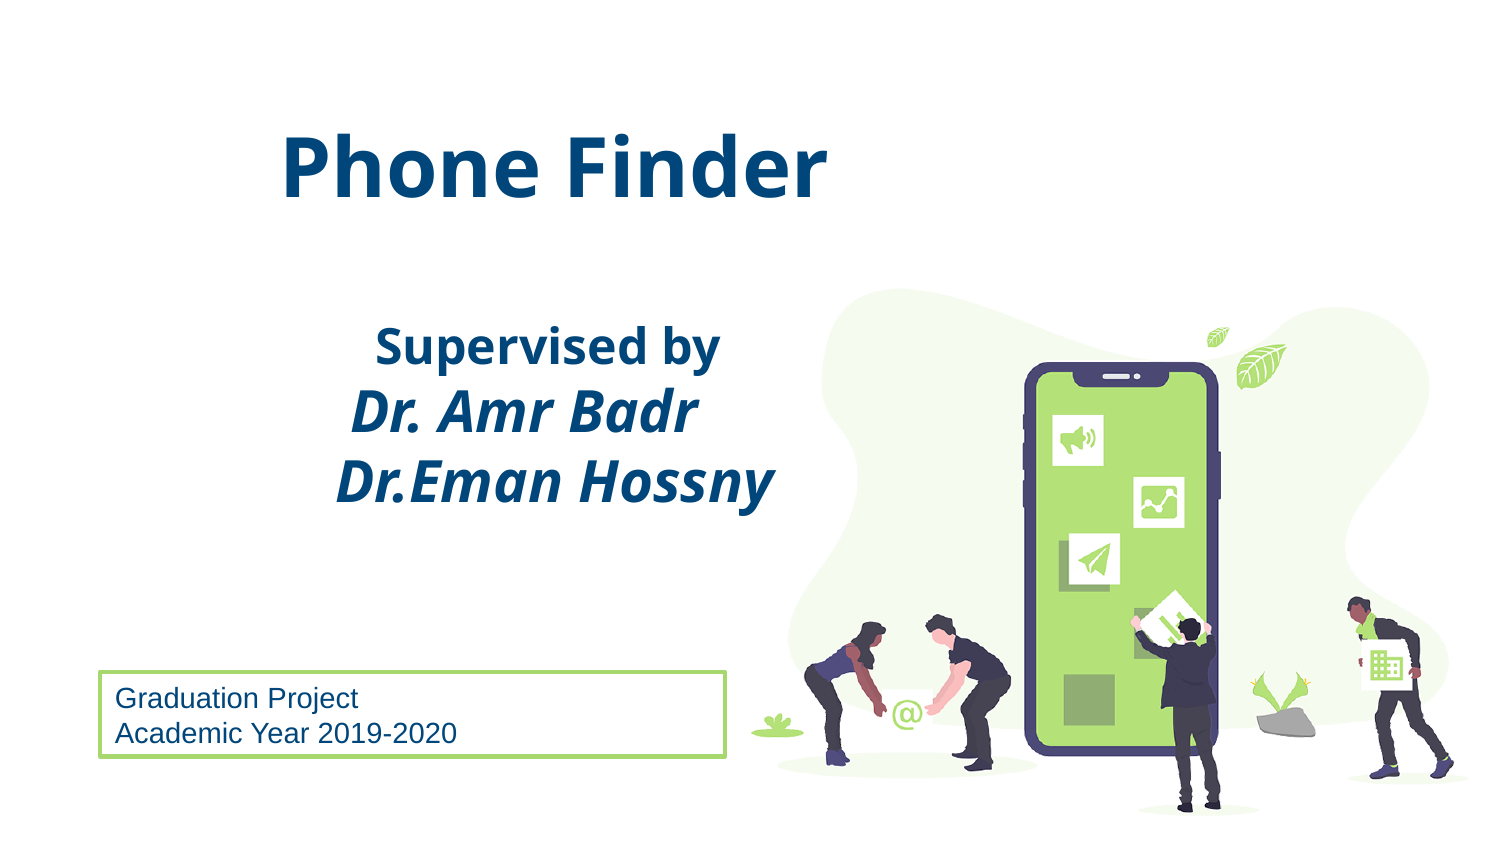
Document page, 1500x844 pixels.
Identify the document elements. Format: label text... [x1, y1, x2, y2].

title Phone Finder Supervised by Dr. Amr Badr Dr.Eman Hossny [112, 114, 997, 595]
text_box Graduation Project Academic Year 2019-2020 [98, 670, 727, 759]
picture [751, 288, 1469, 816]
